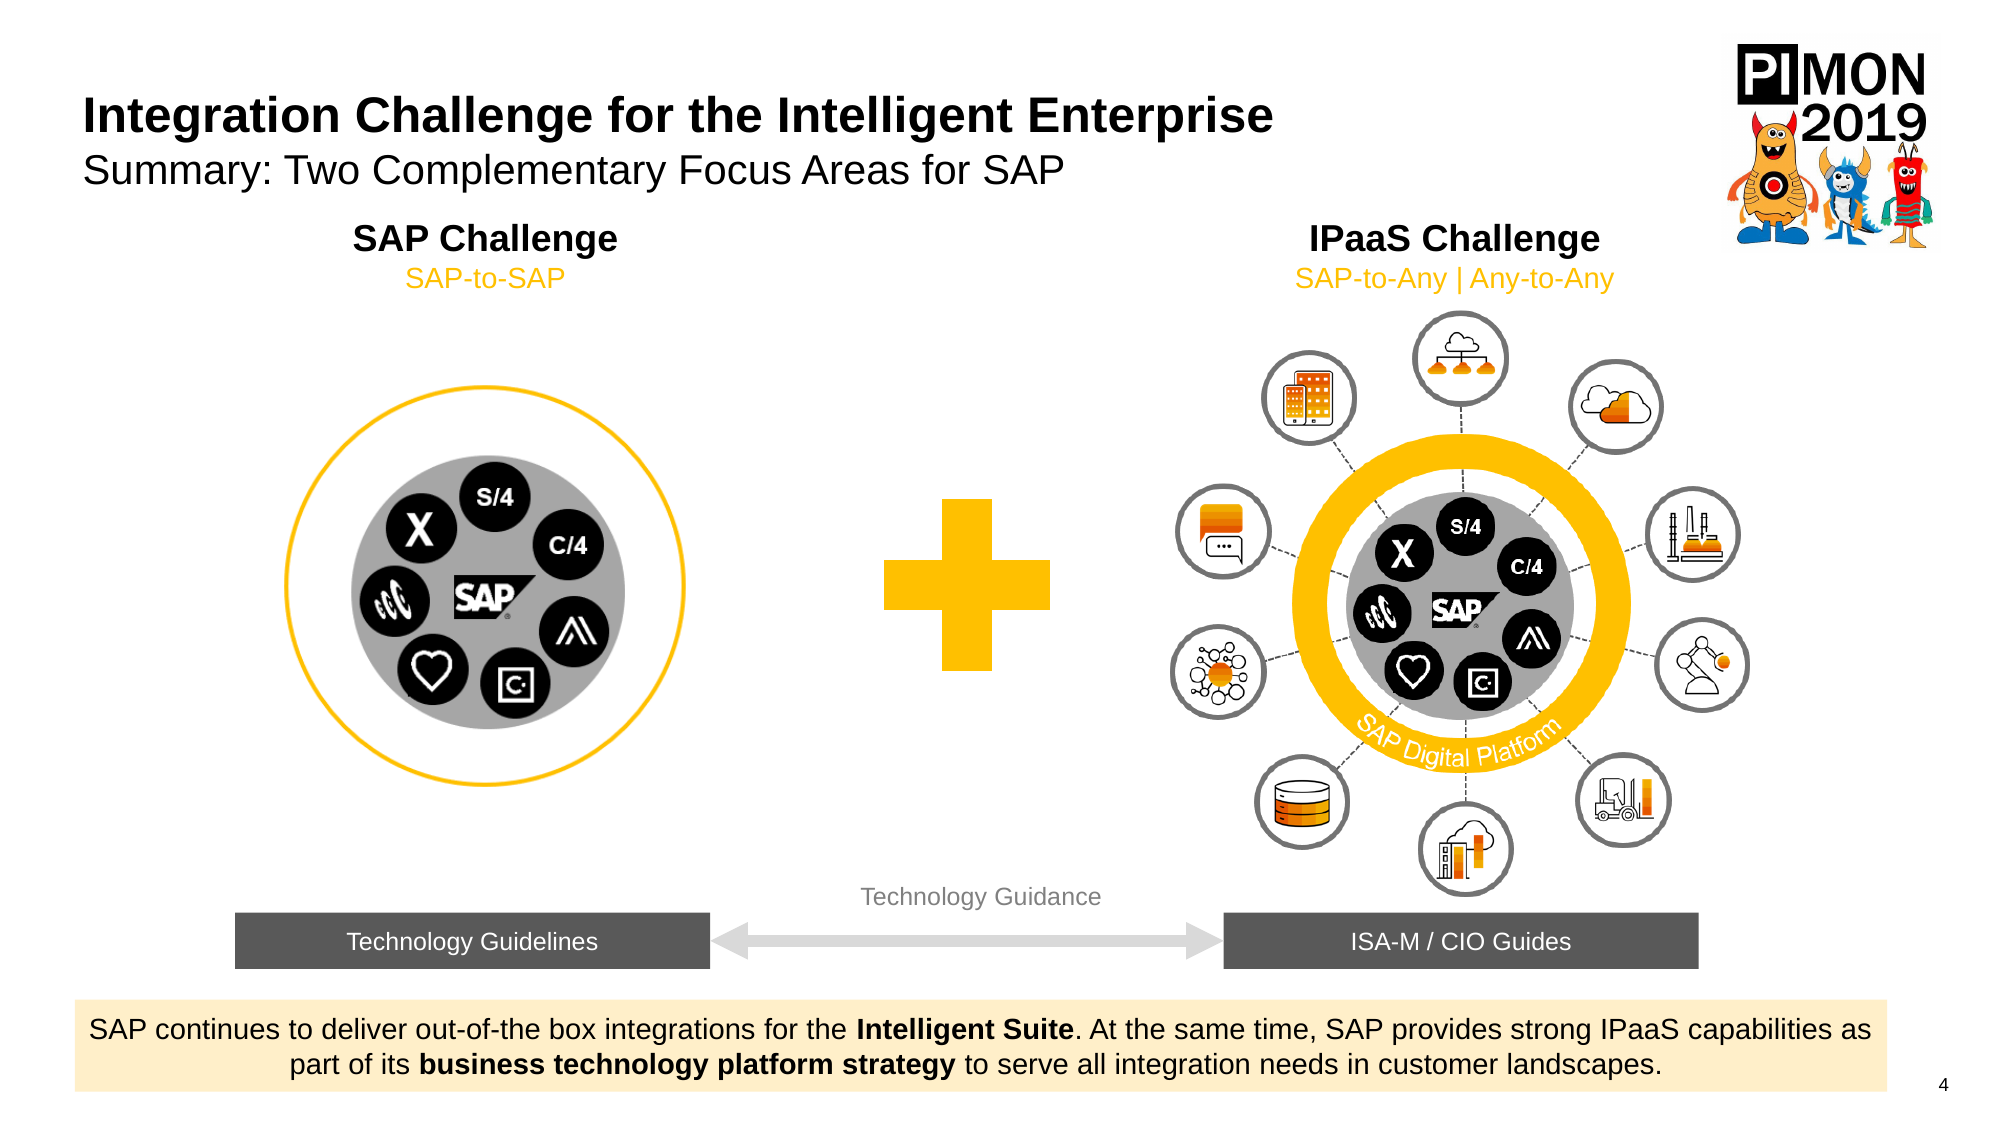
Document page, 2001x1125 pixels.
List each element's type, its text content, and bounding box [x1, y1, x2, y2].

picture [280, 380, 691, 790]
text_box Technology Guidance [832, 880, 1130, 911]
text_box ISA-M / CIO Guides [1223, 913, 1699, 969]
picture [1164, 304, 1756, 903]
text_box SAP Challenge SAP-to-SAP [228, 214, 743, 295]
title Integration Challenge for the Intelligent Enterprise Summary: Two Complementary Focus Areas for SAP [82, 82, 1715, 194]
picture [1720, 33, 1941, 253]
text_box [881, 497, 1052, 673]
text_box SAP continues to deliver out-of-the box integrations for the Intelligent Suite. At the same time, SAP provides strong IPaaS capabilities as part of its business technology platform strategy to serve all integration needs in customer landscapes. [74, 999, 1888, 1092]
text_box IPaaS Challenge SAP-to-Any | Any-to-Any [1198, 214, 1712, 295]
text_box Technology Guidelines [235, 912, 711, 969]
